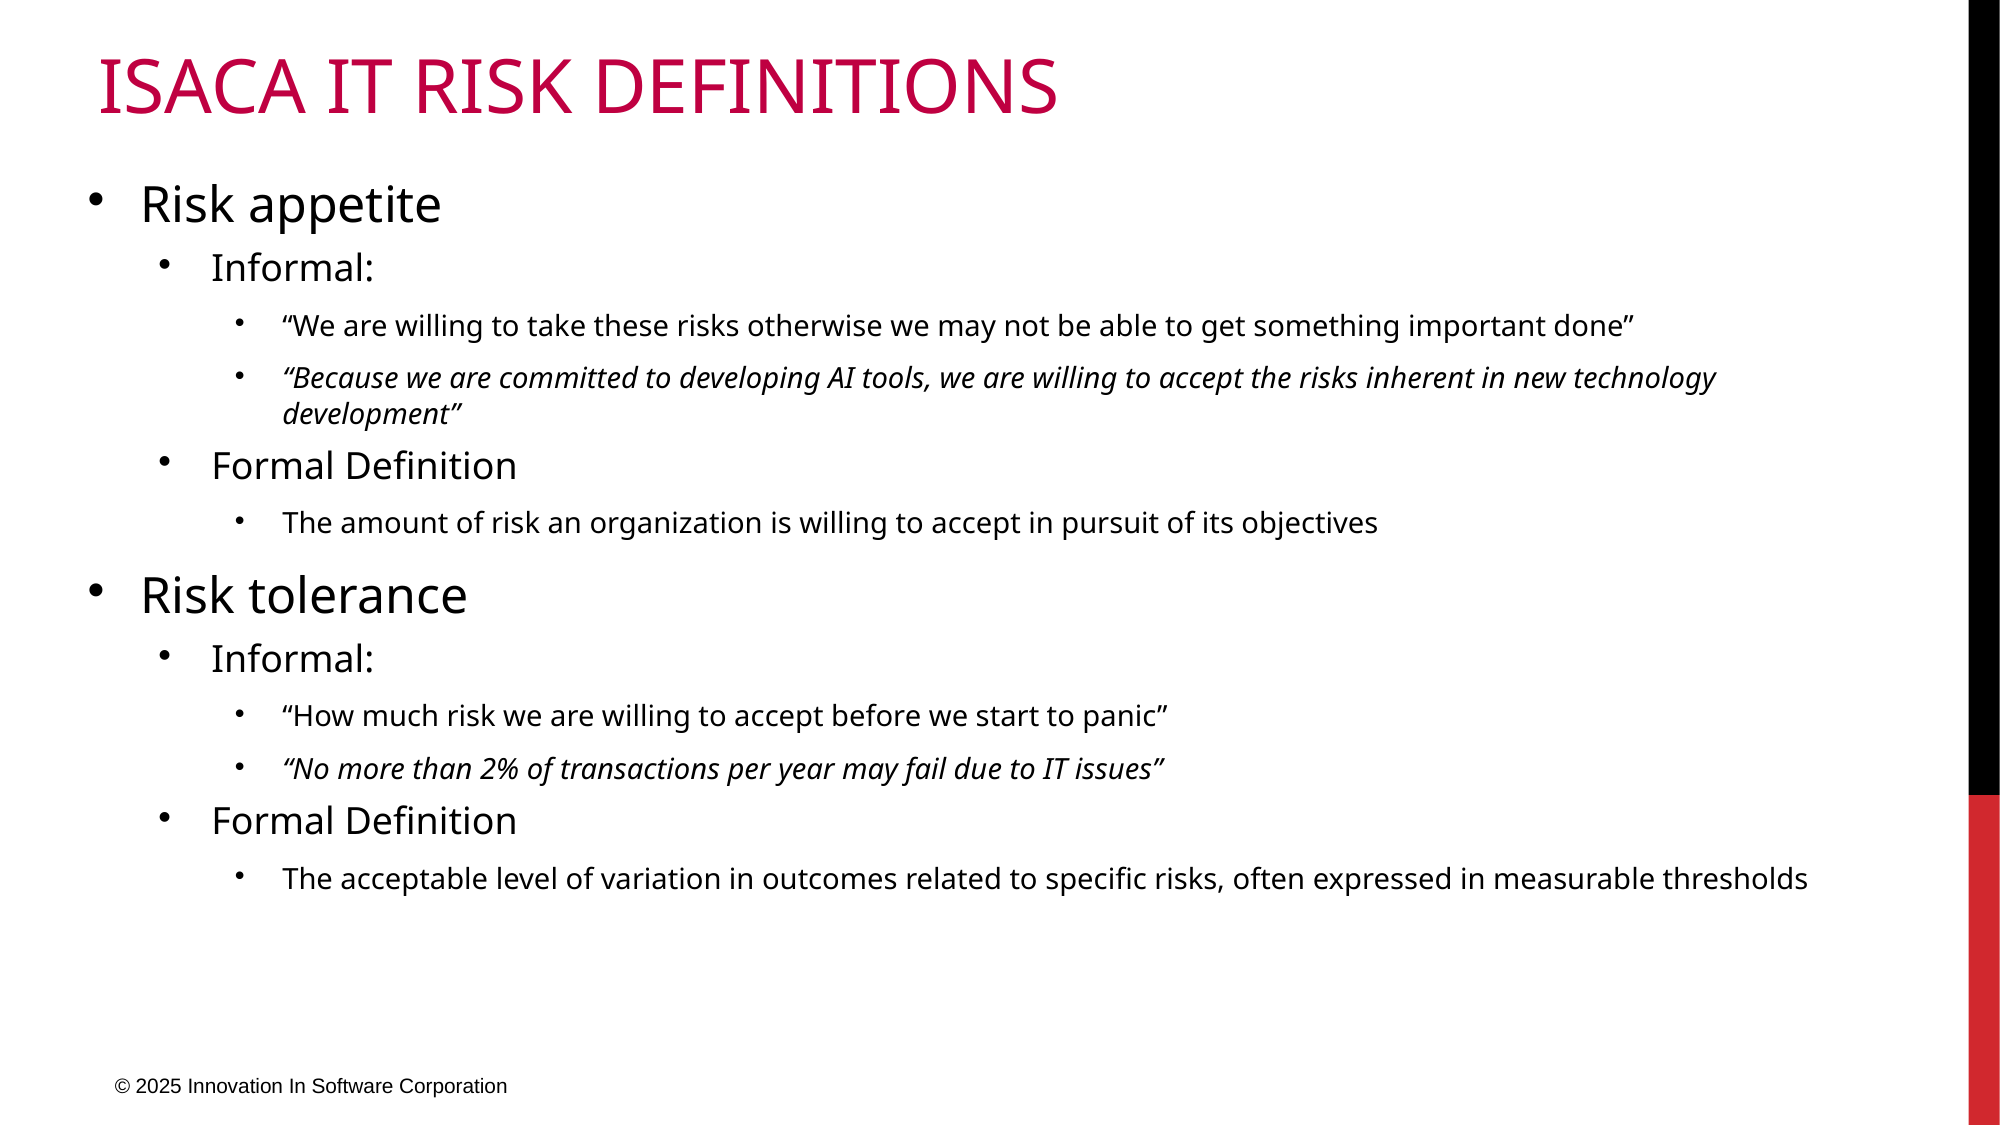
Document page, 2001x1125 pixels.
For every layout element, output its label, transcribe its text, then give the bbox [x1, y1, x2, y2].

footer © 2025 Innovation In Software Corporation [99, 1065, 850, 1112]
list Risk appetite Informal: “We are willing to take these risks otherwise we may not be able to get something important done” “Because we are committed to developing AI tools, we are willing to accept the risks inherent in new technology development” Formal Definition The amount of risk an organization is willing to accept in pursuit of its objectives Risk tolerance Informal: “How much risk we are willing to accept before we start to panic” “No more than 2% of transactions per year may fail due to IT issues” Formal Definition The acceptable level of variation in outcomes related to specific risks, often expressed in measurable thresholds [69, 172, 1814, 990]
title ISACA IT Risk Definitions [98, 23, 1413, 143]
